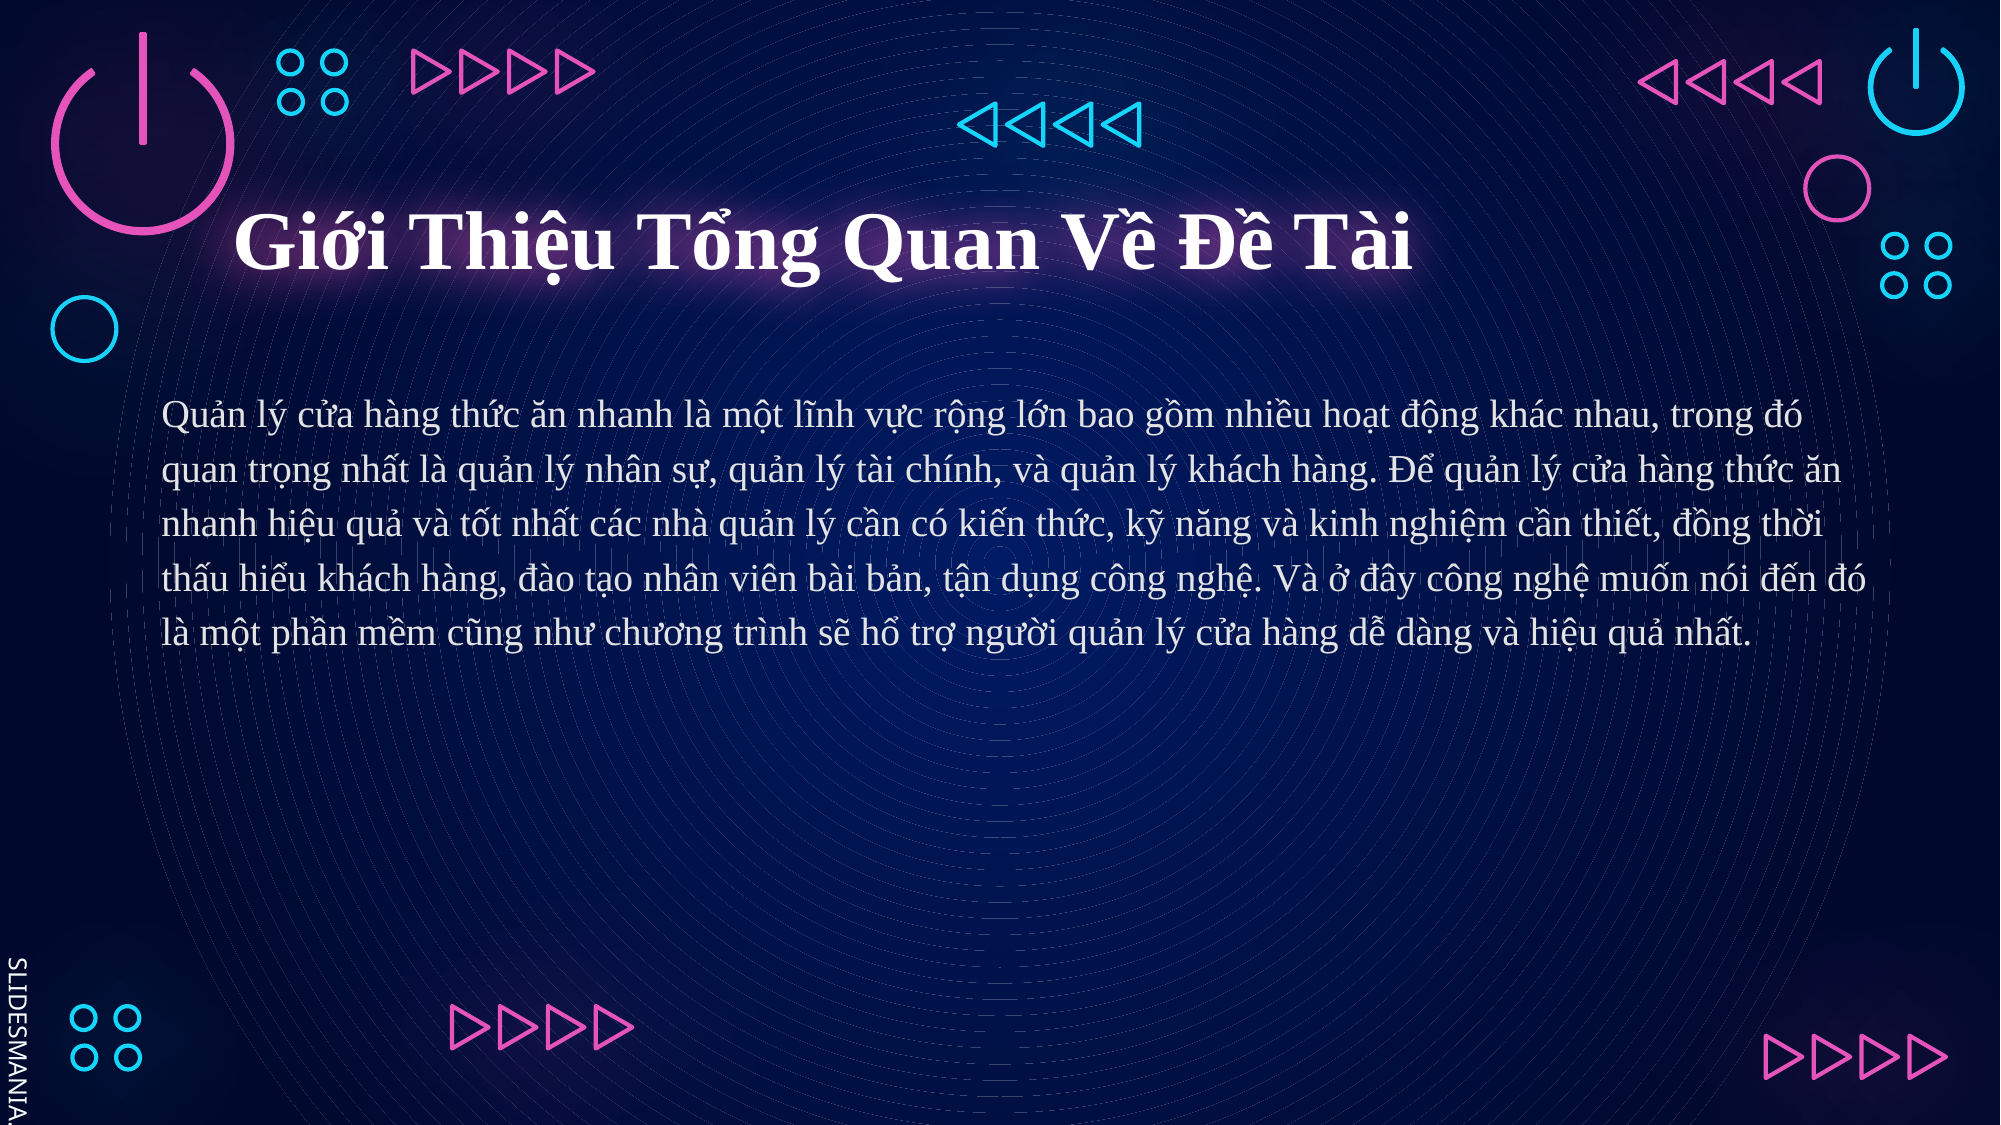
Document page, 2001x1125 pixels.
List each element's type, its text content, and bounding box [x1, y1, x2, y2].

title Giới Thiệu Tổng Quan Về Đề Tài [212, 166, 1903, 292]
list Quản lý cửa hàng thức ăn nhanh là một lĩnh vực rộng lớn bao gồm nhiều hoạt động khác nhau, trong đó quan trọng nhất là quản lý nhân sự, quản lý tài chính, và quản lý khách hàng. Để quản lý cửa hàng thức ăn nhanh hiệu quả và tốt nhất các nhà quản lý cần có kiến thức, kỹ năng và kinh nghiệm cần thiết, đồng thời thấu hiểu khách hàng, đào tạo nhân viên bài bản, tận dụng công nghệ. Và ở đây công nghệ muốn nói đến đó là một phần mềm cũng như chương trình sẽ hổ trợ người quản lý cửa hàng dễ dàng và hiệu quả nhất. [141, 306, 1903, 834]
